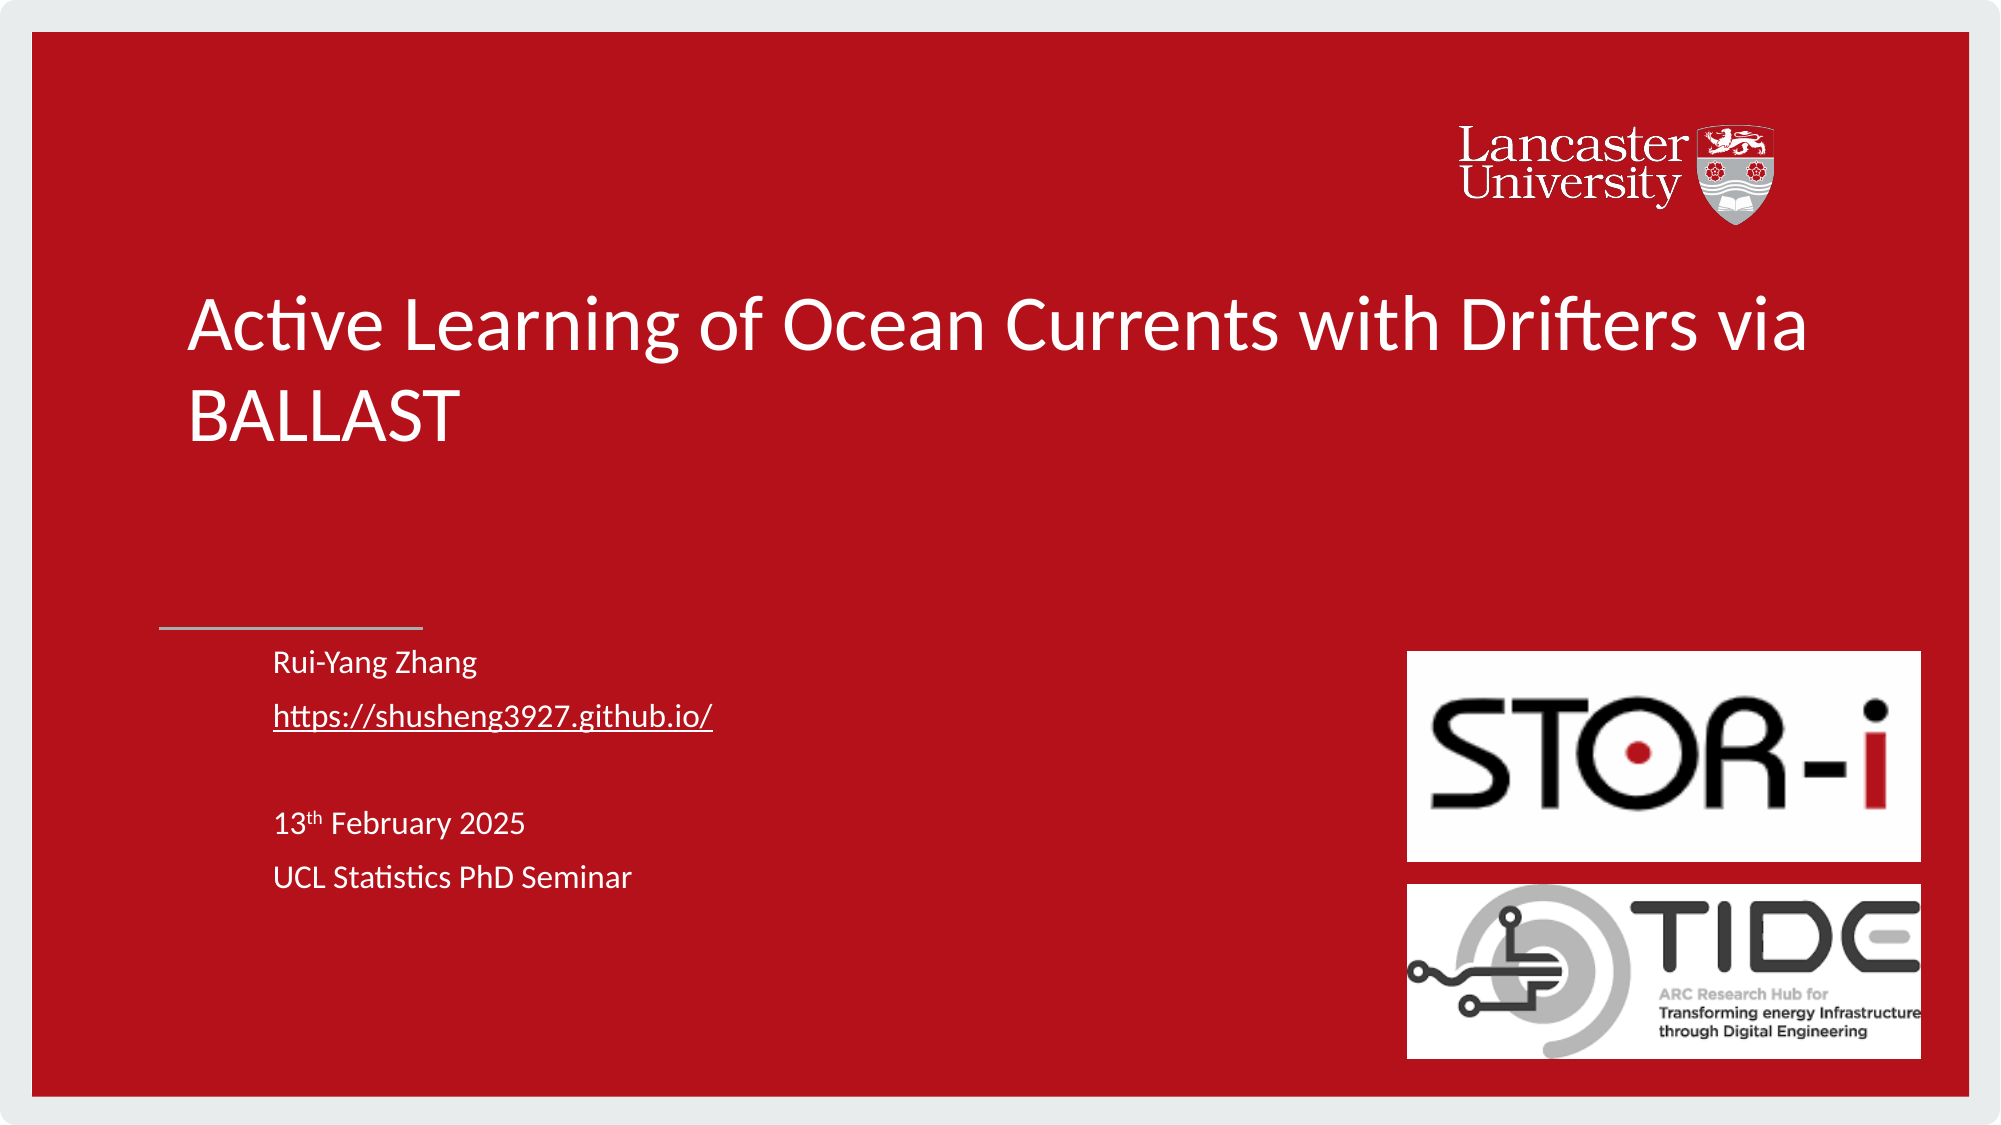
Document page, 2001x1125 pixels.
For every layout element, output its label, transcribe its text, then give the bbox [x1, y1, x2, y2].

subtitle Rui-Yang Zhang https://shusheng3927.github.io/ 13th February 2025 UCL Statistics PhD Seminar [249, 631, 1750, 903]
picture [1407, 883, 1921, 1059]
picture [1407, 651, 1921, 862]
title Active Learning of Ocean Currents with Drifters via BALLAST [172, 209, 1828, 468]
picture [1459, 124, 1774, 209]
